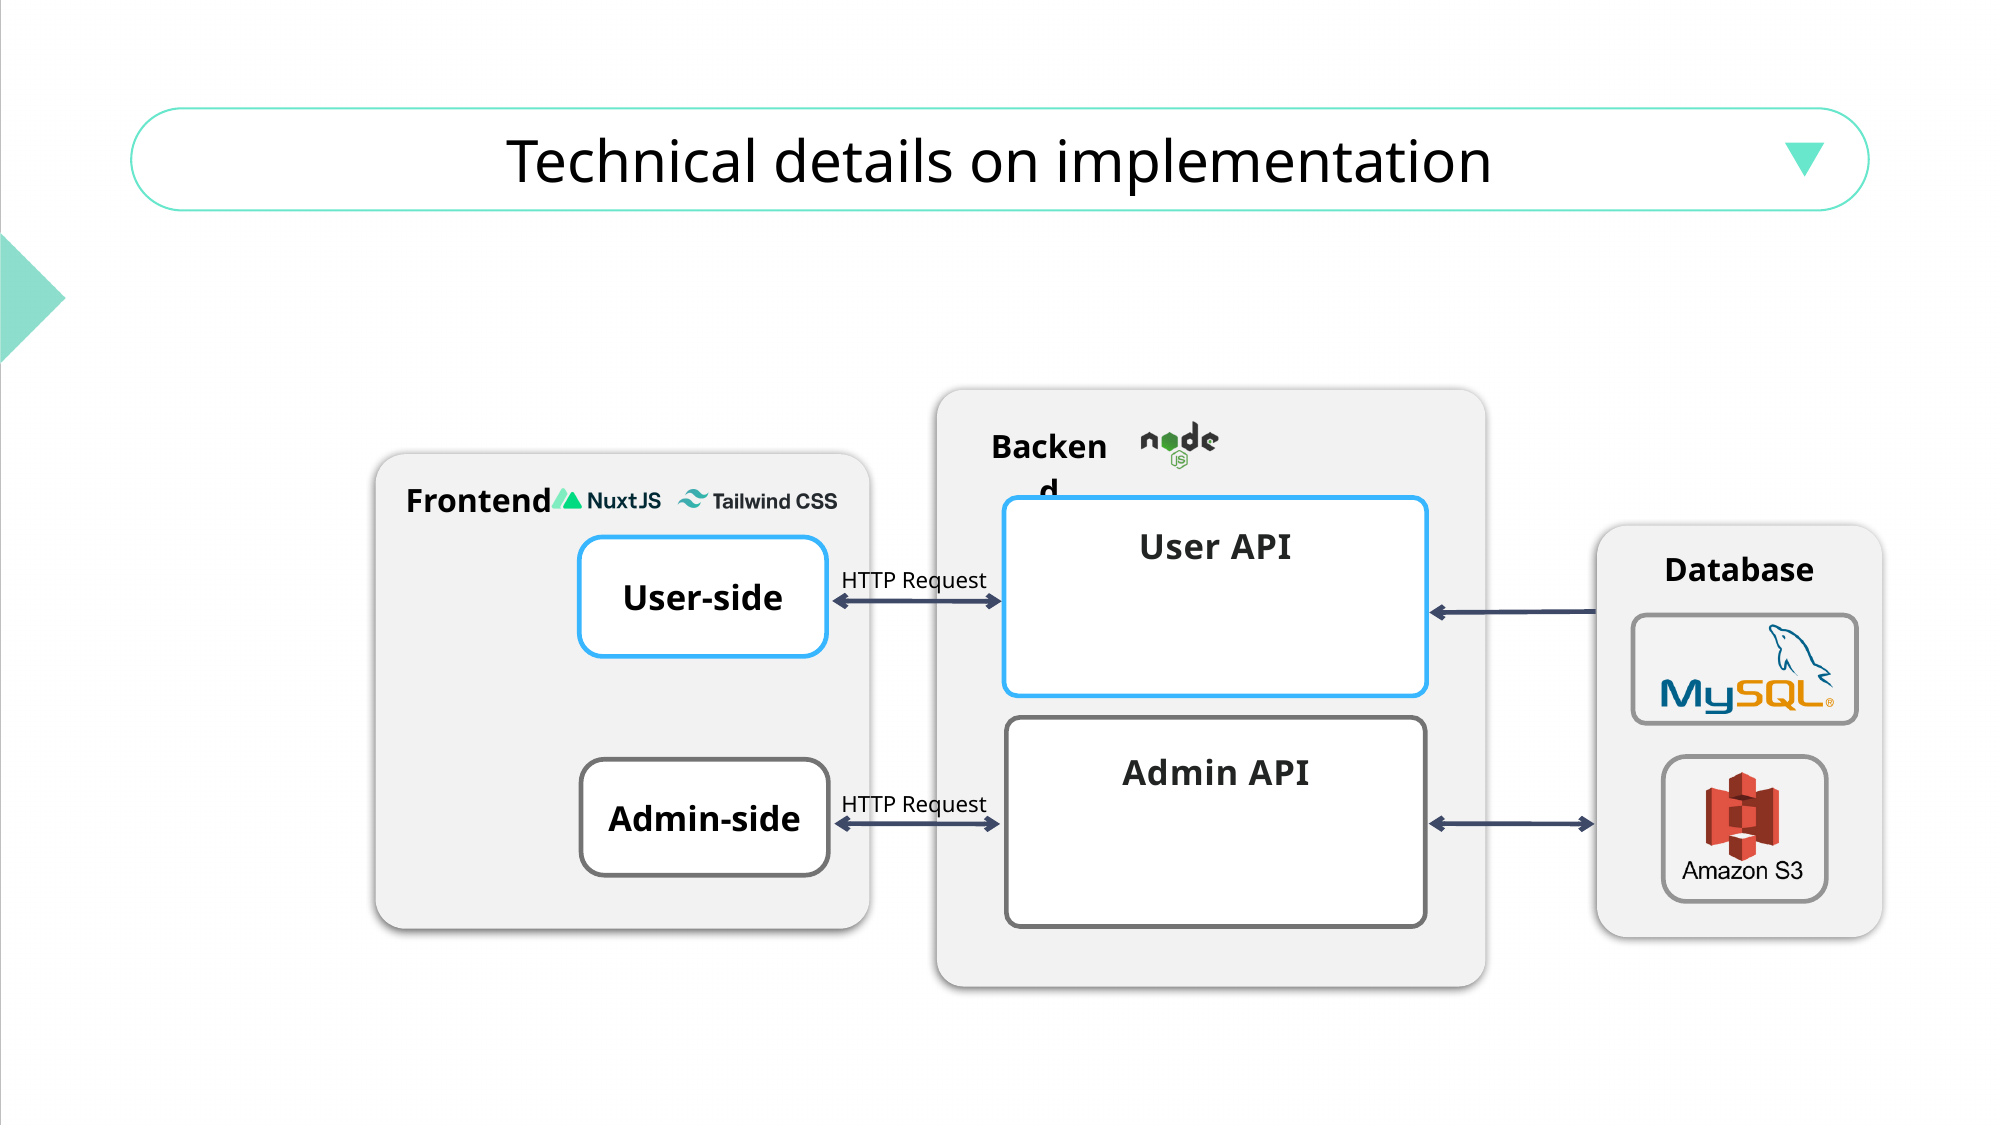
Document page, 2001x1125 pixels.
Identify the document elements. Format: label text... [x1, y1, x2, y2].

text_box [1633, 531, 1909, 891]
text_box Admin-side [581, 759, 829, 876]
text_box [982, 406, 1231, 484]
picture [0, 0, 2001, 1125]
text_box HTTP Request [840, 561, 988, 593]
text_box Technical details on implementation [130, 107, 1870, 212]
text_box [402, 474, 661, 515]
text_box [375, 454, 870, 929]
text_box [1003, 497, 1427, 696]
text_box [674, 489, 837, 509]
text_box [375, 370, 652, 730]
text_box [1663, 684, 1902, 995]
text_box [936, 389, 1486, 987]
text_box [1006, 800, 1426, 927]
text_box Admin API [1006, 739, 1426, 800]
text_box [113, 116, 1857, 354]
text_box User-side [579, 536, 827, 657]
text_box [1784, 142, 1825, 177]
text_box [1597, 525, 1869, 938]
text_box [1006, 717, 1426, 739]
text_box User API [1005, 513, 1426, 574]
text_box HTTP Request [840, 785, 988, 817]
